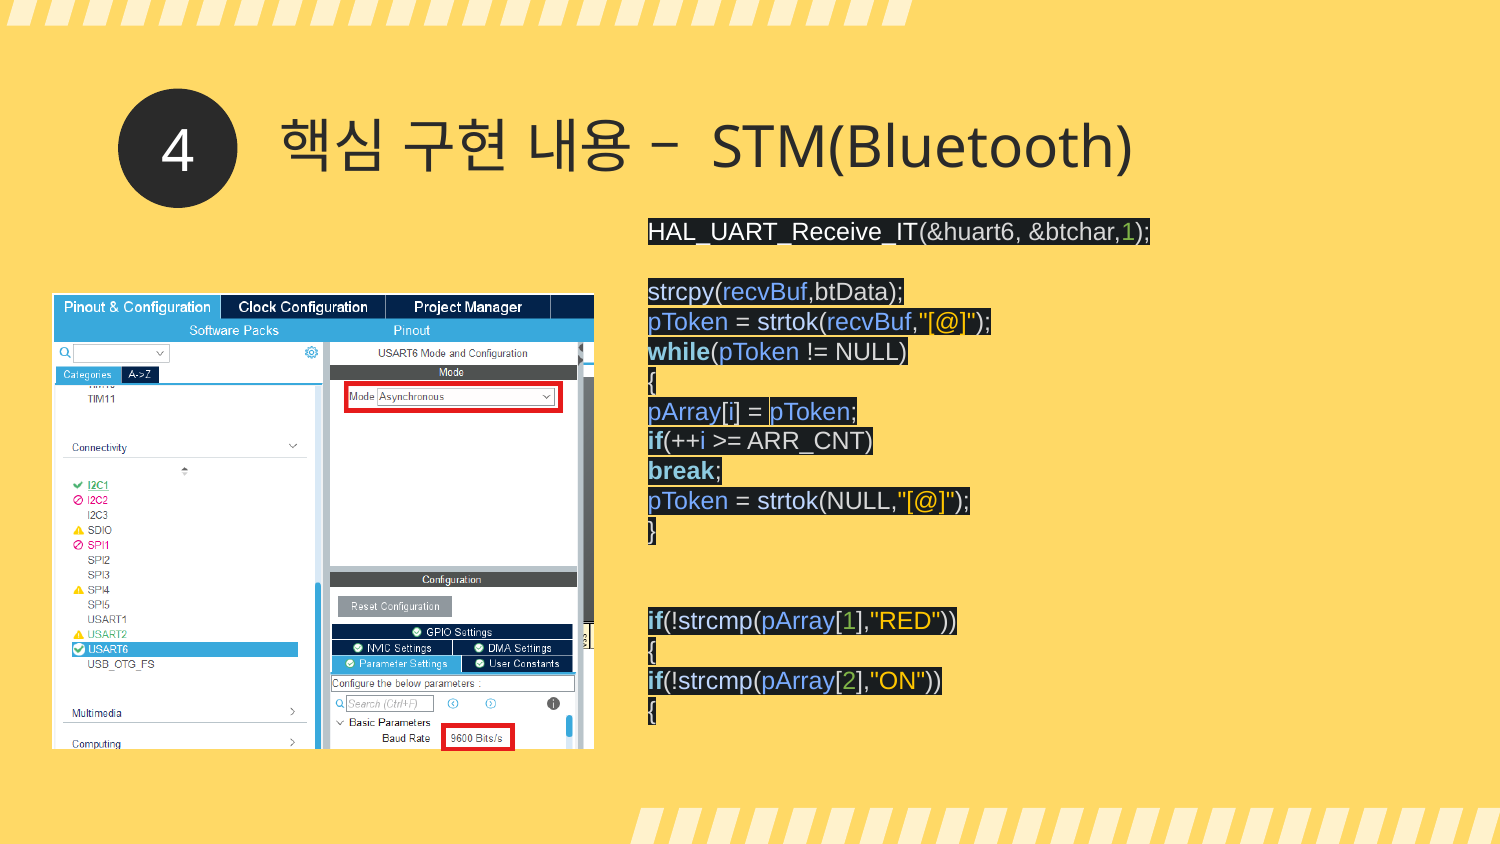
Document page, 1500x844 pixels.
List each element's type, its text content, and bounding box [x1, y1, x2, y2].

text_box 4 [118, 88, 238, 208]
picture [51, 293, 594, 752]
text_box HAL_UART_Receive_IT(&huart6, &btchar,1); strcpy(recvBuf,btData); pToken = strtok(recvBuf,"[@]"); while(pToken != NULL) { pArray[i] = pToken; if(++i >= ARR_CNT) break; pToken = strtok(NULL,"[@]"); } if(!strcmp(pArray[1],"RED")) { if(!strcmp(pArray[2],"ON")) { [632, 207, 1444, 758]
title 핵심 구현 내용 – STM(Bluetooth) [237, 88, 1205, 200]
